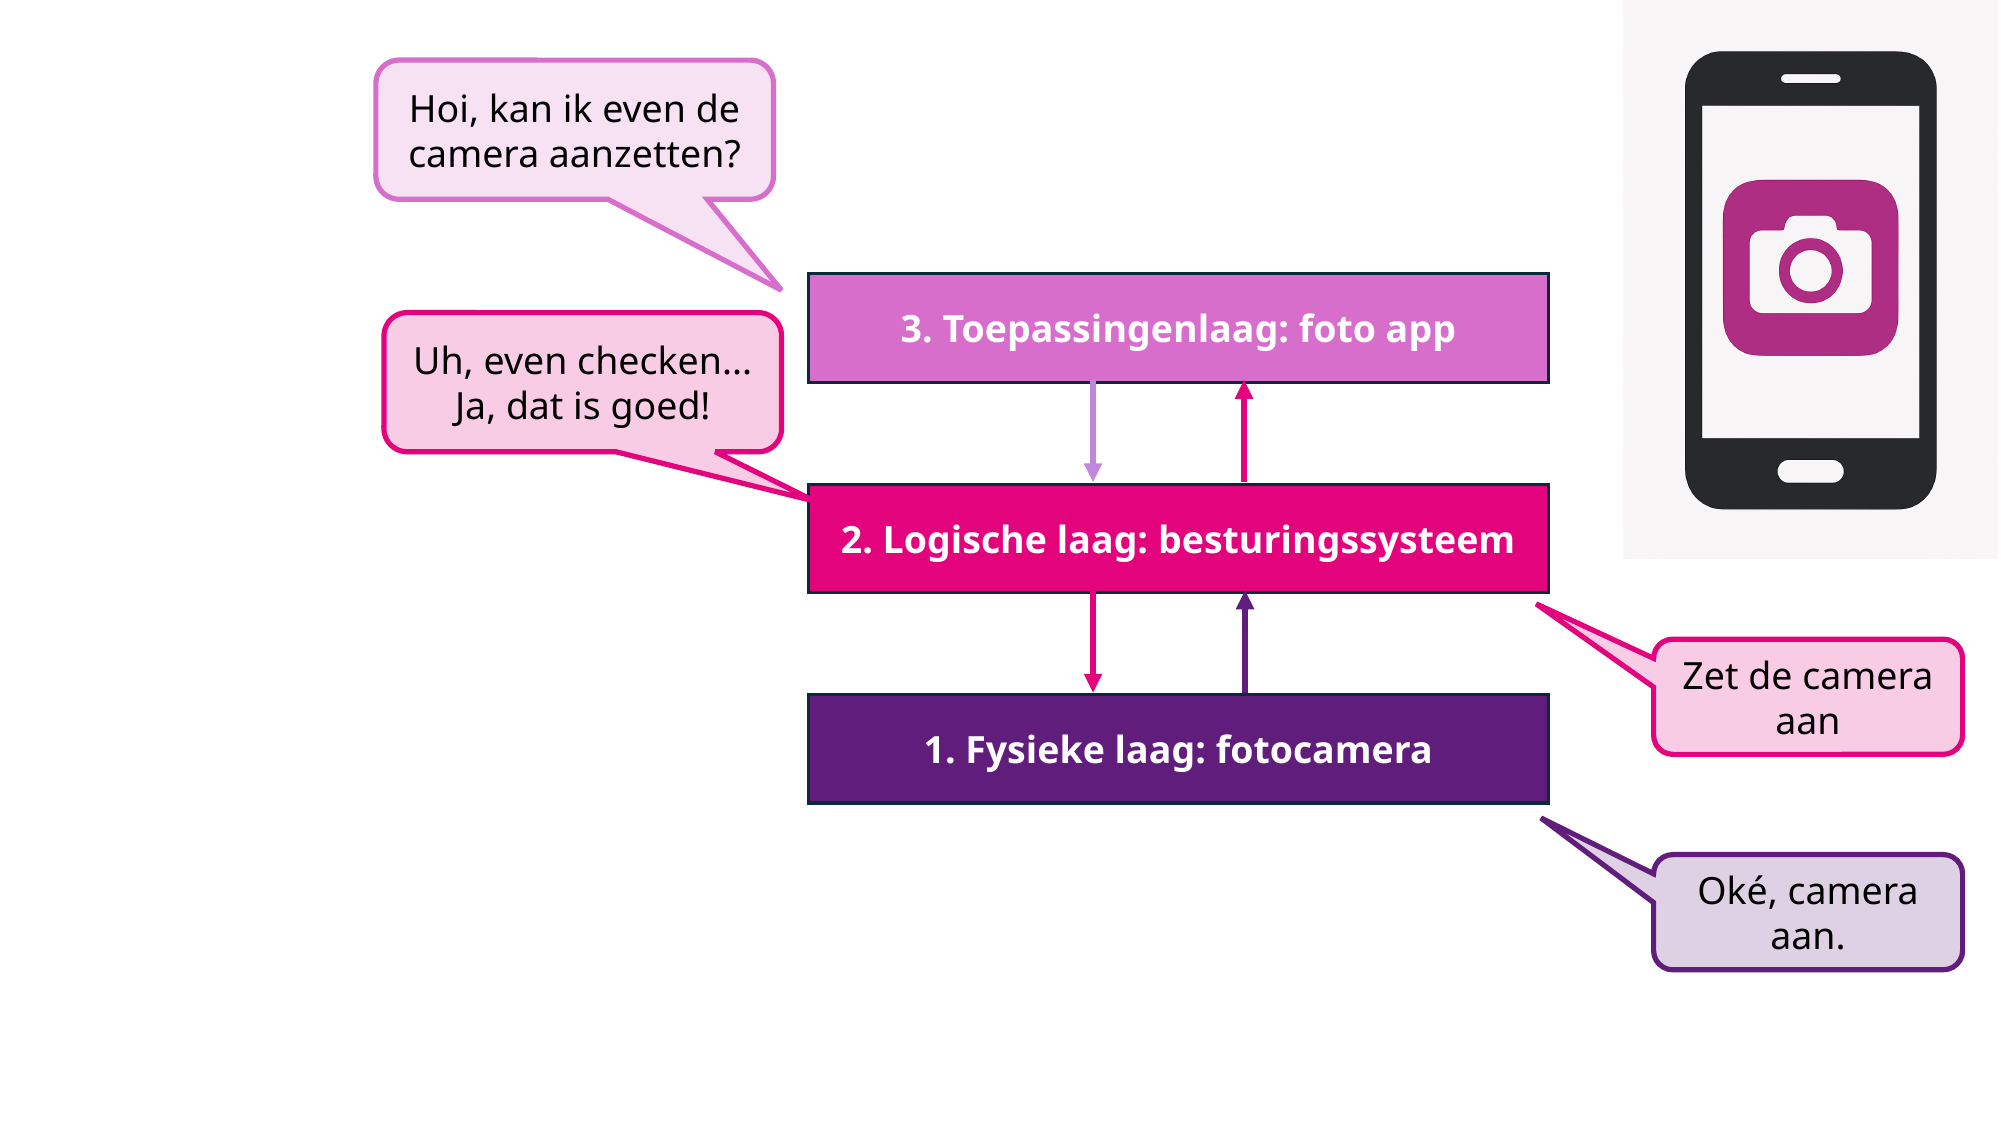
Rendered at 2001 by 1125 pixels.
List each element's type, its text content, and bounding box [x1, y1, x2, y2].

text_box 2. Logische laag: besturingssysteem [807, 483, 1550, 594]
text_box Hoi, kan ik even de camera aanzetten? [374, 58, 783, 292]
text_box Zet de camera aan [1535, 602, 1965, 756]
text_box Oké, camera aan. [1540, 816, 1965, 972]
text_box 1. Fysieke laag: fotocamera [807, 693, 1550, 805]
picture [1622, 0, 1998, 559]
text_box Uh, even checken... Ja, dat is goed! [382, 311, 816, 503]
text_box 3. Toepassingenlaag: foto app [807, 272, 1550, 384]
